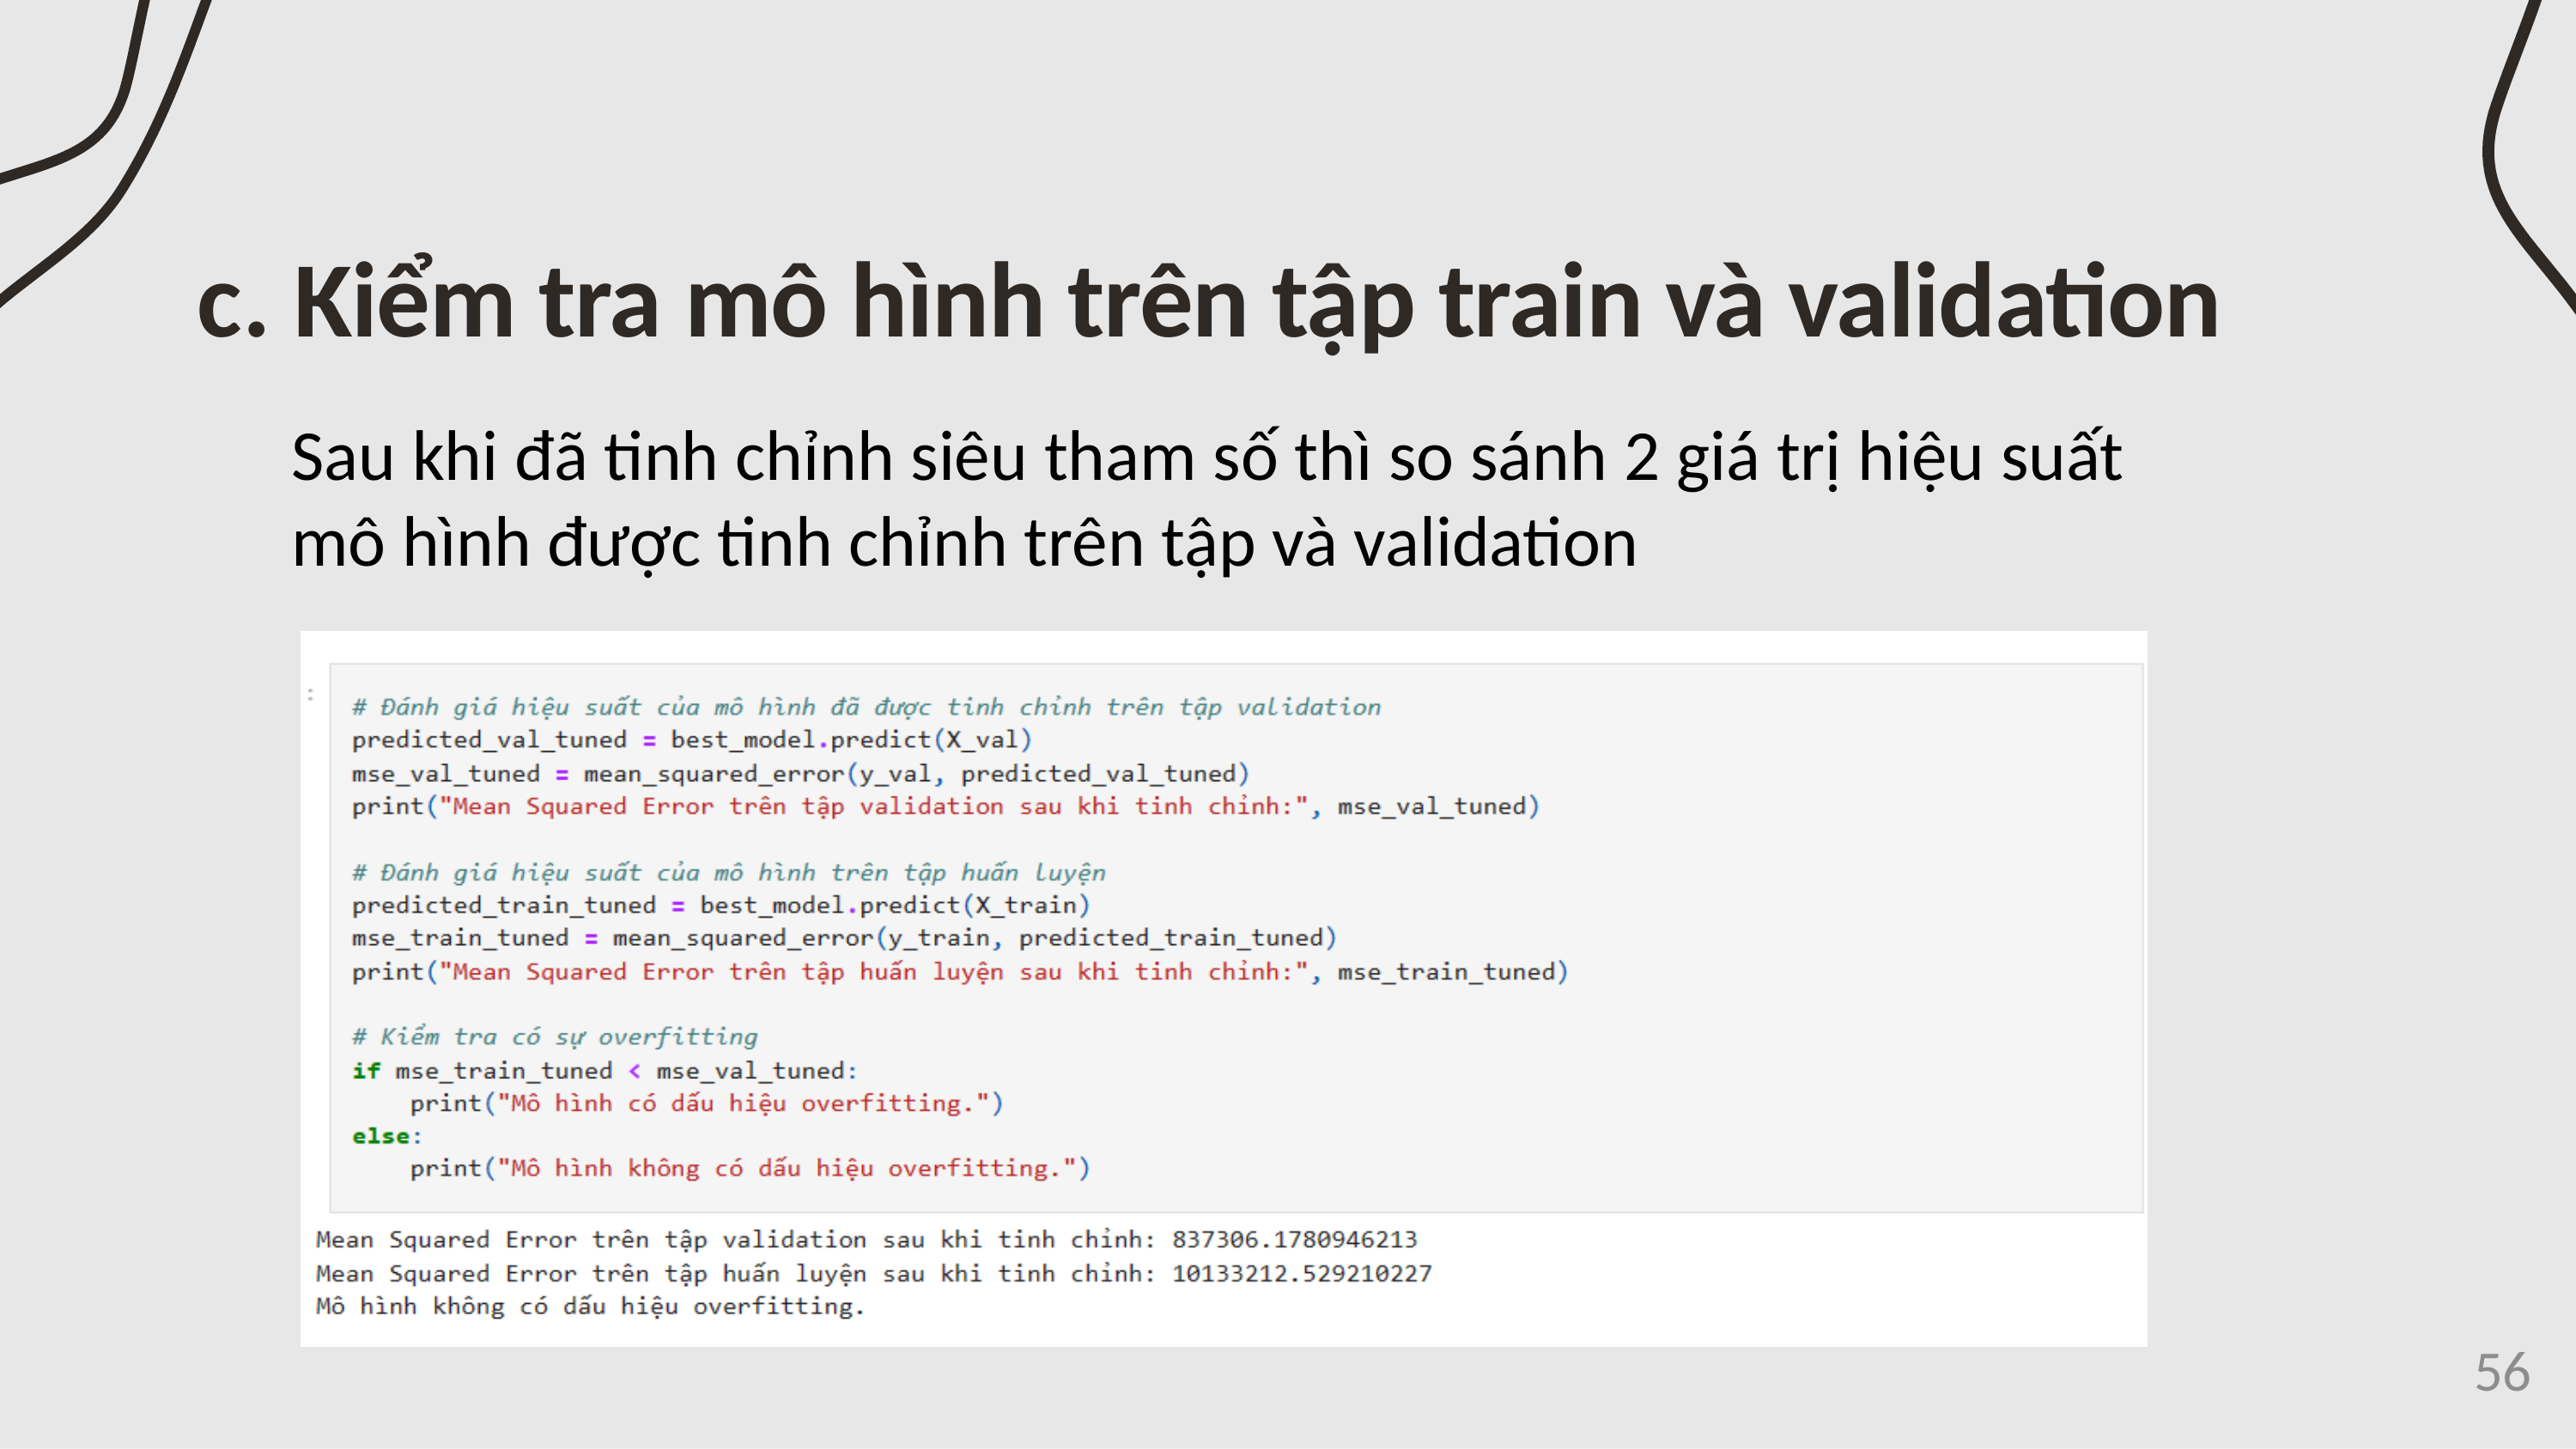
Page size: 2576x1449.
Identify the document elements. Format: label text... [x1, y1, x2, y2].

title c. Kiểm tra mô hình trên tập train và validation [195, 227, 2394, 472]
text_box Sau khi đã tinh chỉnh siêu tham số thì so sánh 2 giá trị hiệu suất mô hình được tinh chỉnh trên tập và validation [278, 402, 2211, 587]
picture [300, 630, 2148, 1347]
slide_number 56 [2468, 1346, 2540, 1449]
